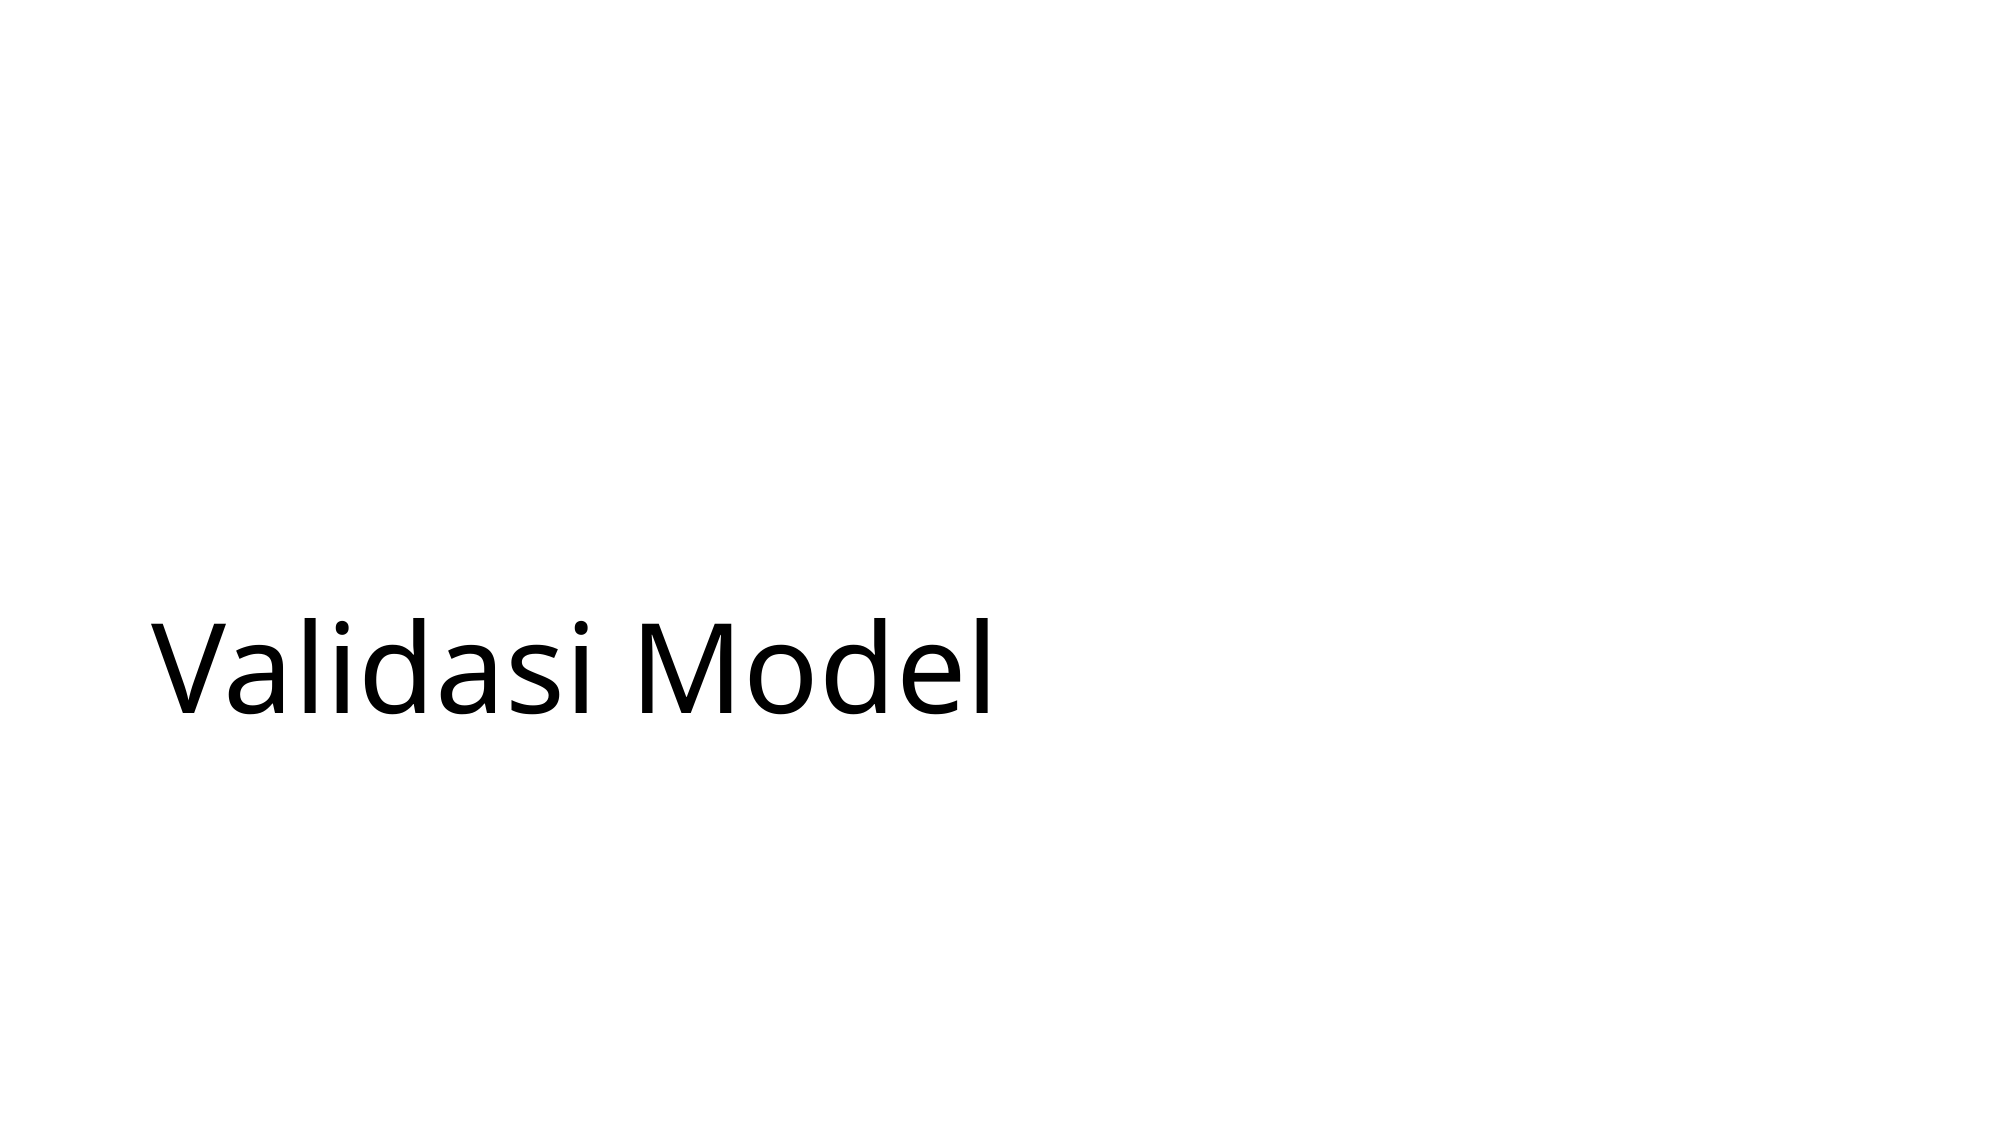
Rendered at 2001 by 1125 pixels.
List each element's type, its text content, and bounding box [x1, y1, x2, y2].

title Validasi Model [136, 280, 1862, 749]
